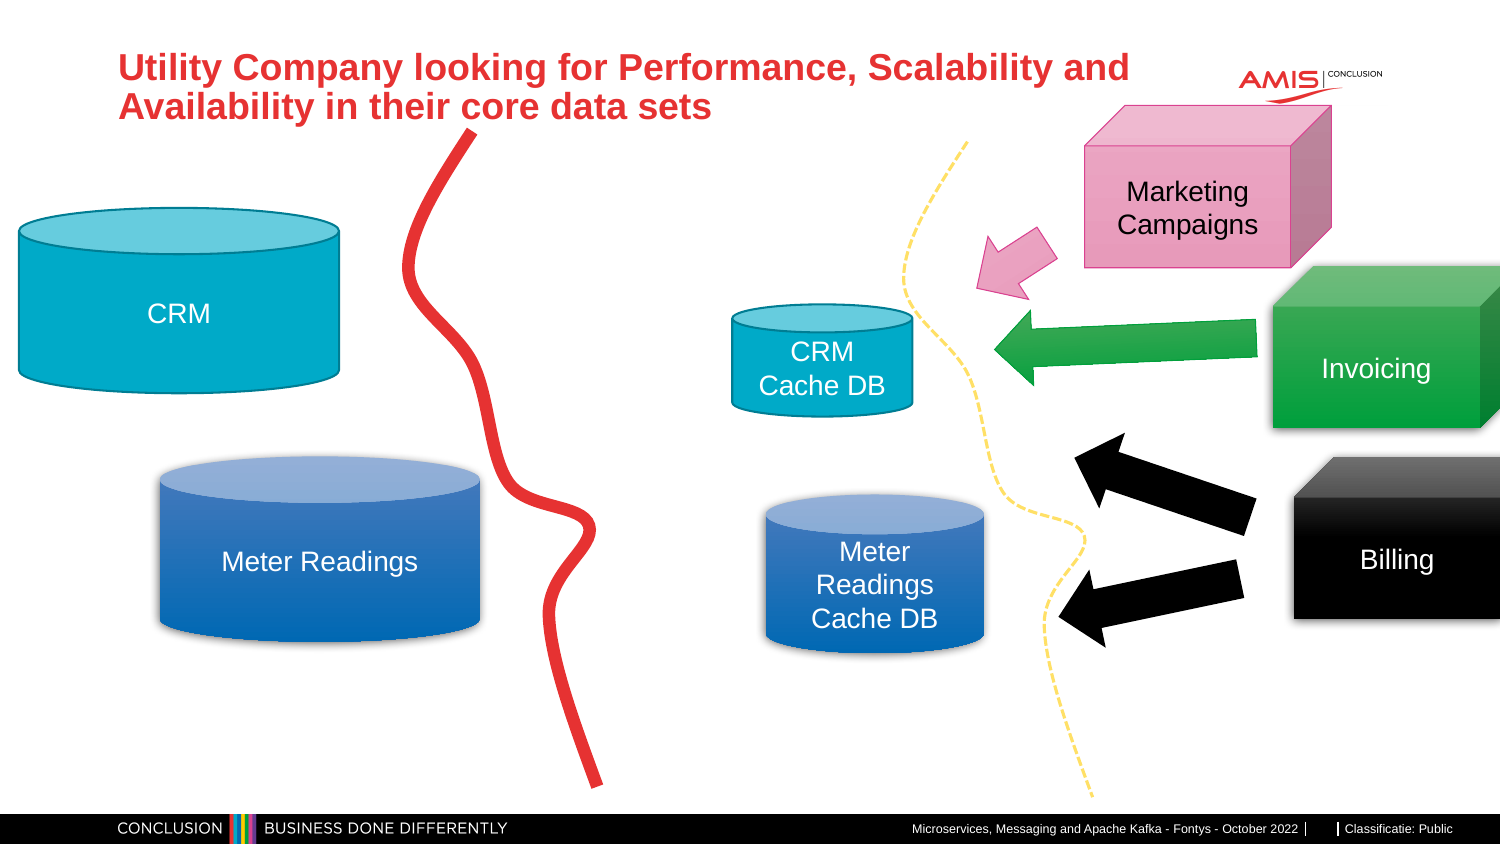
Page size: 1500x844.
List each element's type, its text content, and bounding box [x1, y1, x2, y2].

text_box CRM [17, 206, 341, 395]
text_box [1005, 309, 1258, 387]
footer Microservices, Messaging and Apache Kafka - Fontys - October 2022 [814, 820, 1299, 839]
text_box [407, 130, 599, 787]
picture [1205, 59, 1388, 106]
text_box [1059, 559, 1245, 648]
text_box Billing [1294, 456, 1500, 620]
text_box Terninal [1294, 457, 1500, 497]
picture [0, 814, 236, 844]
text_box Meter Readings [159, 456, 480, 642]
text_box [902, 141, 1094, 798]
text_box 28042 [1088, 106, 1328, 145]
text_box [1074, 432, 1257, 536]
text_box [987, 226, 1058, 301]
text_box CRM Cache DB [731, 303, 914, 418]
text_box Meter Readings Cache DB [765, 494, 984, 654]
picture [239, 814, 1500, 844]
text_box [1273, 266, 1500, 306]
title Utility Company looking for Performance, Scalability and Availability in their core data sets [118, 47, 1205, 130]
text_box Marketing Campaigns [1084, 104, 1332, 269]
text_box Invoicing [1273, 265, 1500, 428]
